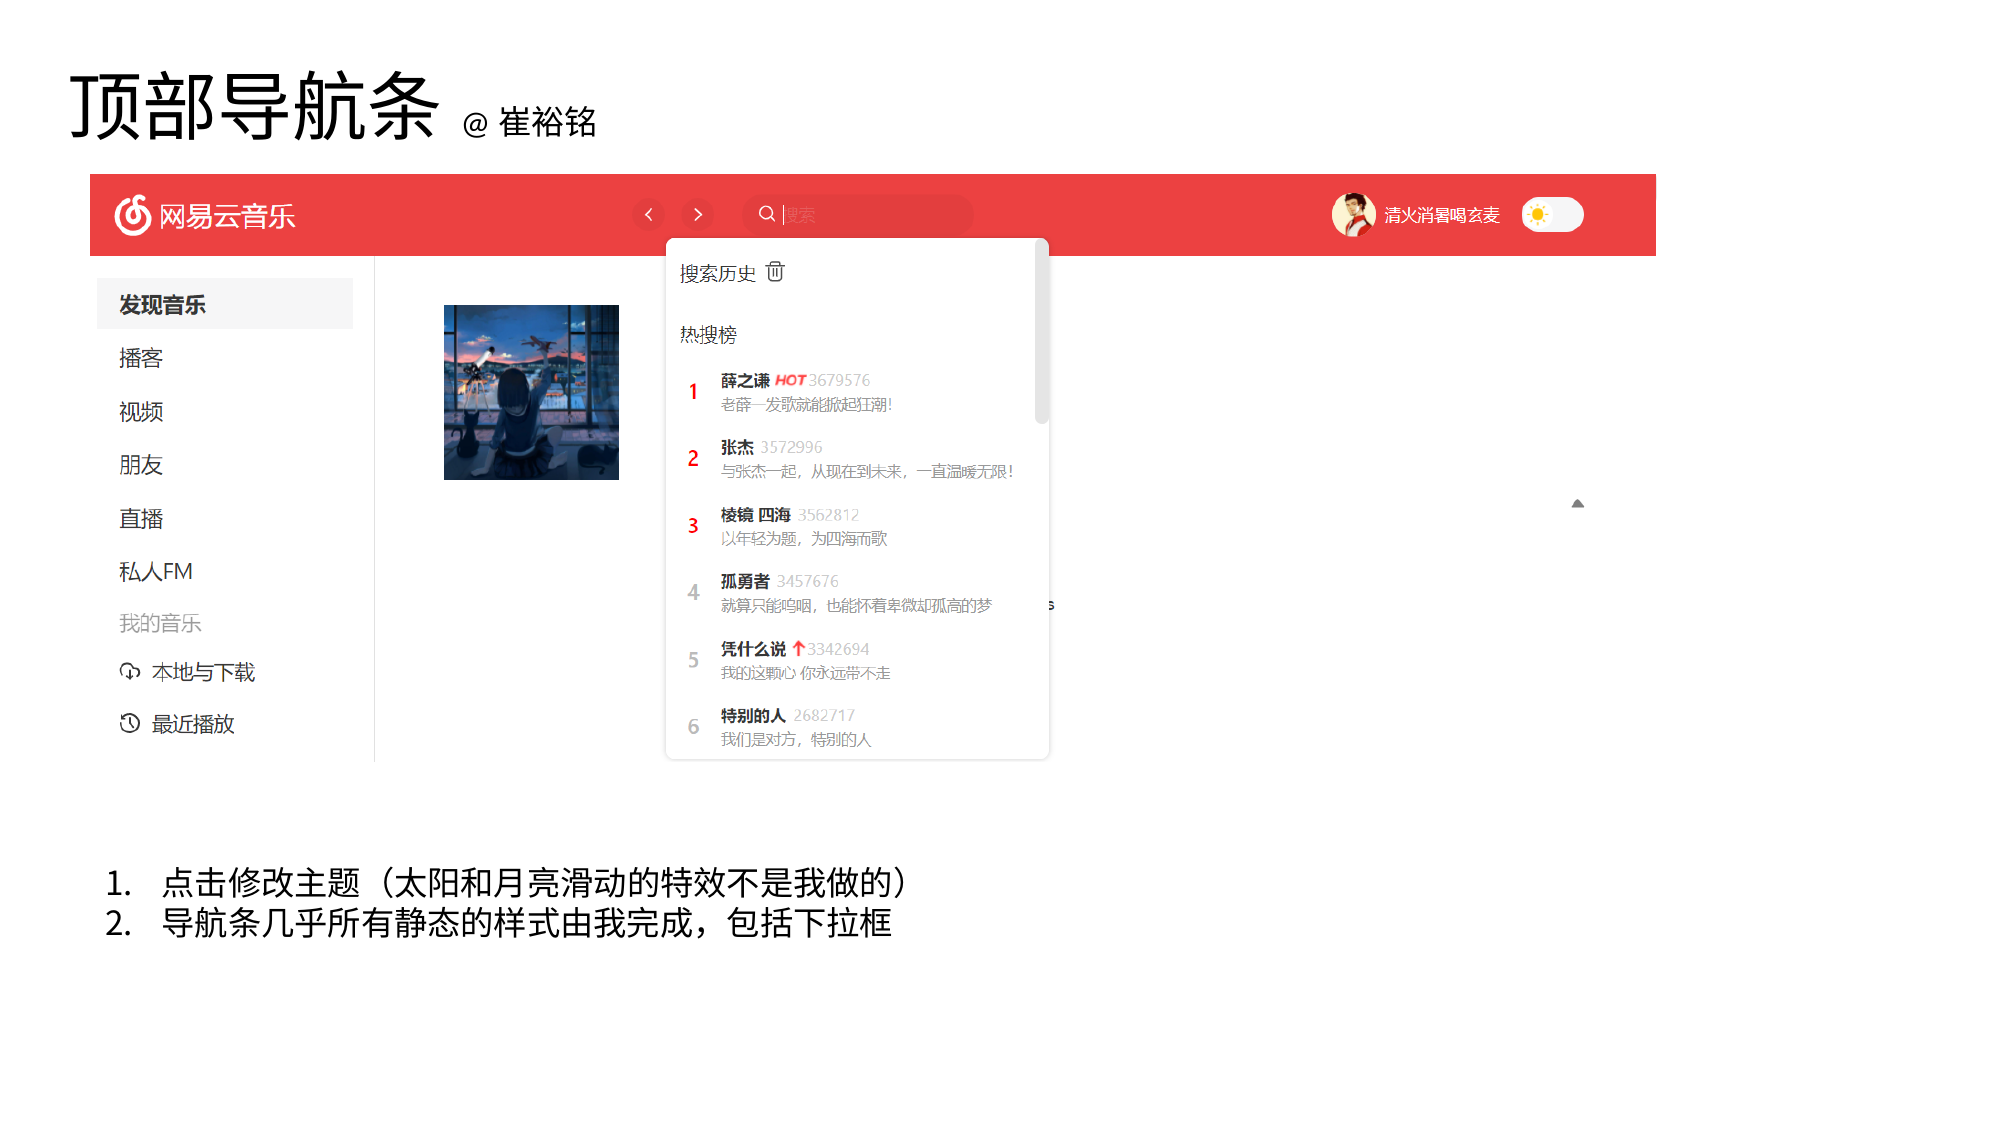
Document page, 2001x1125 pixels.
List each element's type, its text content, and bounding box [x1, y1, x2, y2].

picture [90, 174, 1657, 762]
title 顶部导航条@崔裕铭 [52, 46, 1778, 175]
text_box 点击修改主题（太阳和月亮滑动的特效不是我做的） 导航条几乎所有静态的样式由我完成，包括下拉框 [90, 854, 1826, 950]
